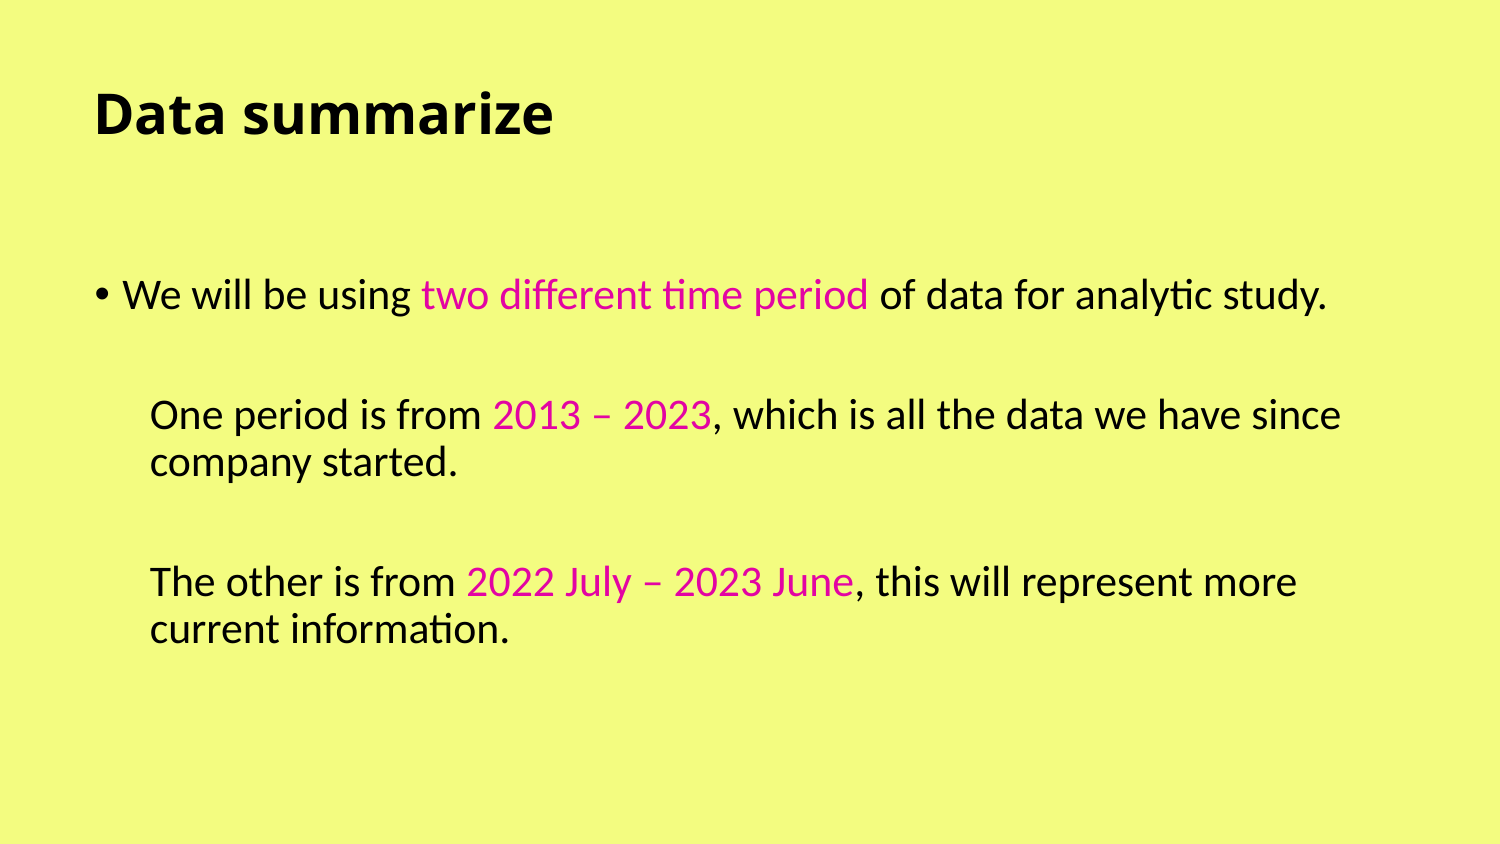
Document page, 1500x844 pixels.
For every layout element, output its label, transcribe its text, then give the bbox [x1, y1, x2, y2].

title Data summarize [82, 34, 1376, 197]
list We will be using two different time period of data for analytic study. One period is from 2013 – 2023, which is all the data we have since company started. The other is from 2022 July – 2023 June, this will represent more current information. [82, 197, 1407, 787]
